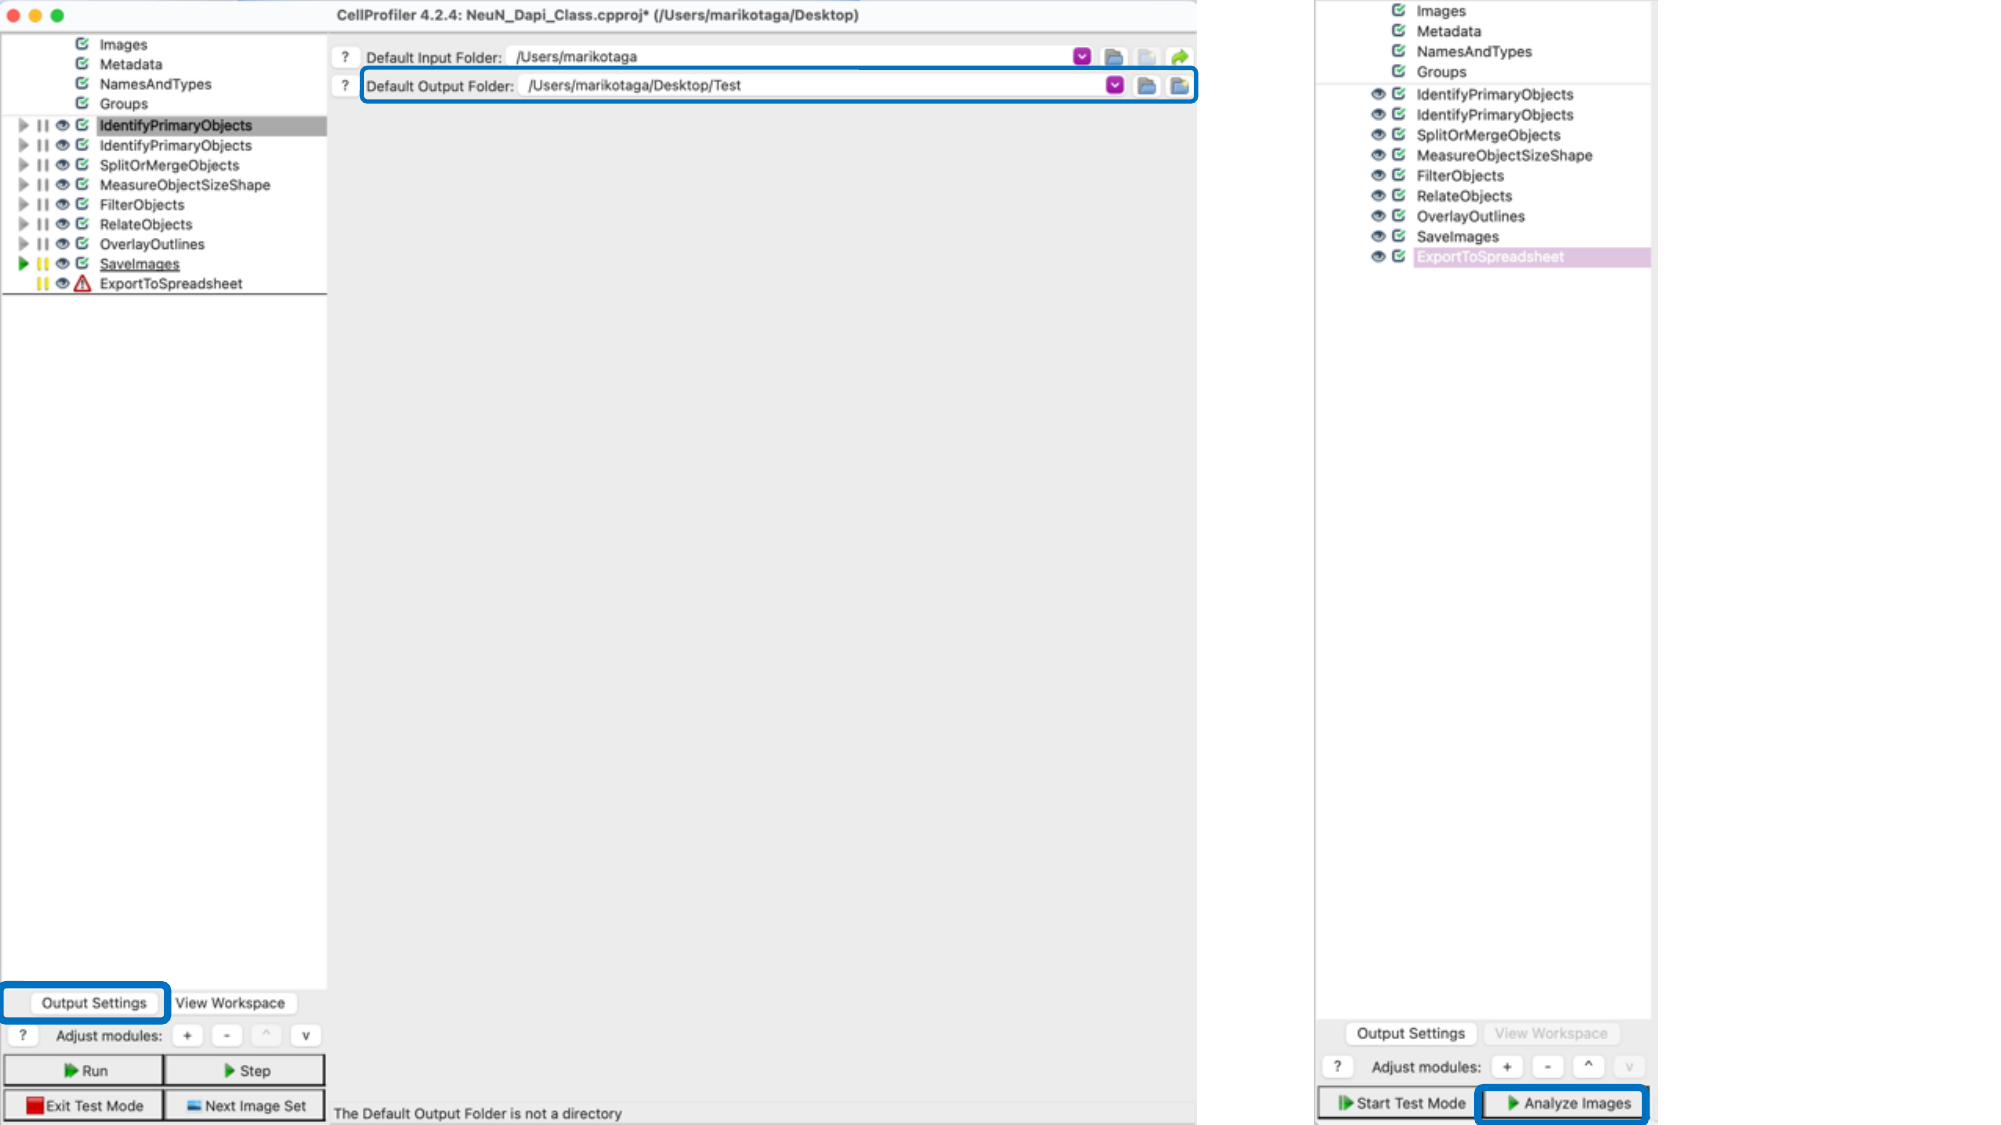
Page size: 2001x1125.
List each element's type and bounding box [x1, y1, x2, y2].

picture [0, 0, 1197, 1125]
picture [1314, 0, 1658, 1125]
